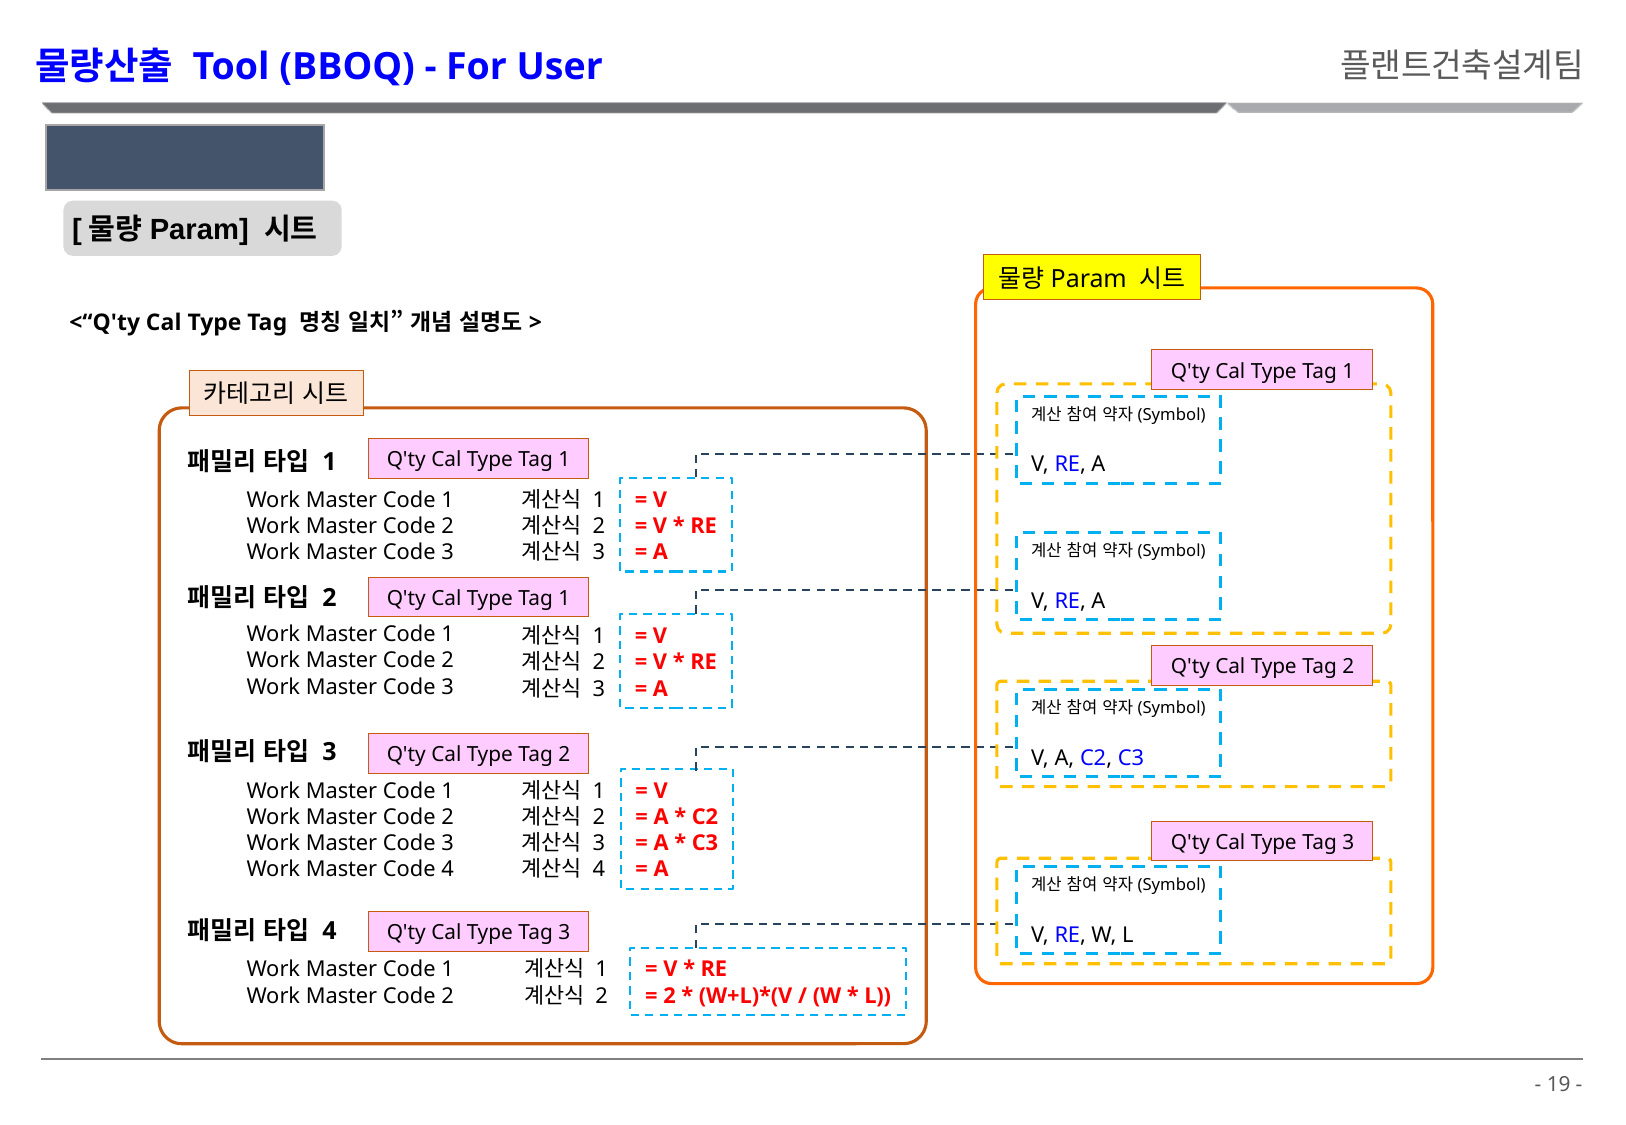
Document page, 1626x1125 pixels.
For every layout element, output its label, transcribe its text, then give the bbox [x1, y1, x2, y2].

text_box Q'ty Cal Type Tag 3 [1151, 821, 1373, 861]
text_box 계산식 1 계산식 2 계산식 3 [506, 478, 620, 572]
text_box 물량산출 Tool (BBOQ) - For User [20, 34, 618, 95]
text_box 패밀리 타입 3 [172, 728, 352, 774]
text_box [974, 286, 1434, 985]
text_box Work Master Code 1 Work Master Code 2 [231, 947, 470, 1015]
text_box Q'ty Cal Type Tag 1 [1151, 349, 1373, 390]
text_box Work Master Code 1 Work Master Code 2 Work Master Code 3 [231, 612, 470, 706]
text_box 패밀리 타입 2 [172, 573, 352, 619]
text_box Work Master Code 1 Work Master Code 2 Work Master Code 3 Work Master Code 4 [231, 769, 470, 889]
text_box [695, 689, 1224, 778]
text_box Work Master Code 1 Work Master Code 2 Work Master Code 3 [231, 478, 470, 572]
text_box Q'ty Cal Type Tag 1 [368, 577, 589, 617]
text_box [695, 866, 1224, 956]
text_box 플랜트건축설계팀 [1339, 43, 1584, 84]
text_box [158, 406, 928, 1045]
picture [42, 102, 1583, 114]
text_box 카테고리 시트 [189, 370, 364, 416]
text_box = V = A * C2 = A * C3 = A [620, 769, 733, 889]
text_box 계산식 1 계산식 2 계산식 3 계산식 4 [506, 769, 620, 889]
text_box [695, 396, 1224, 485]
text_box <“Q'ty Cal Type Tag 명칭 일치” 개념 설명도> [45, 287, 611, 339]
text_box 물량Param 시트 [983, 254, 1201, 300]
text_box = V * RE = 2 * (W+L)*(V / (W * L)) [630, 947, 906, 1015]
text_box 계산식 1 계산식 2 계산식 3 [506, 614, 620, 708]
text_box 계산식 1 계산식 2 [509, 947, 623, 1015]
text_box 패밀리 타입 4 [172, 907, 352, 952]
text_box = V = V * RE = A [620, 478, 732, 572]
text_box Q'ty Cal Type Tag 2 [1151, 645, 1373, 686]
text_box Q'ty Cal Type Tag 3 [368, 911, 589, 952]
text_box Q'ty Cal Type Tag 1 [368, 438, 589, 479]
text_box [물량Param] 시트 [62, 199, 343, 257]
text_box 3. Family List [45, 124, 325, 191]
text_box Q'ty Cal Type Tag 2 [368, 733, 589, 774]
text_box 패밀리 타입 1 [172, 437, 352, 483]
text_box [695, 532, 1224, 621]
text_box = V = V * RE = A [620, 614, 732, 708]
